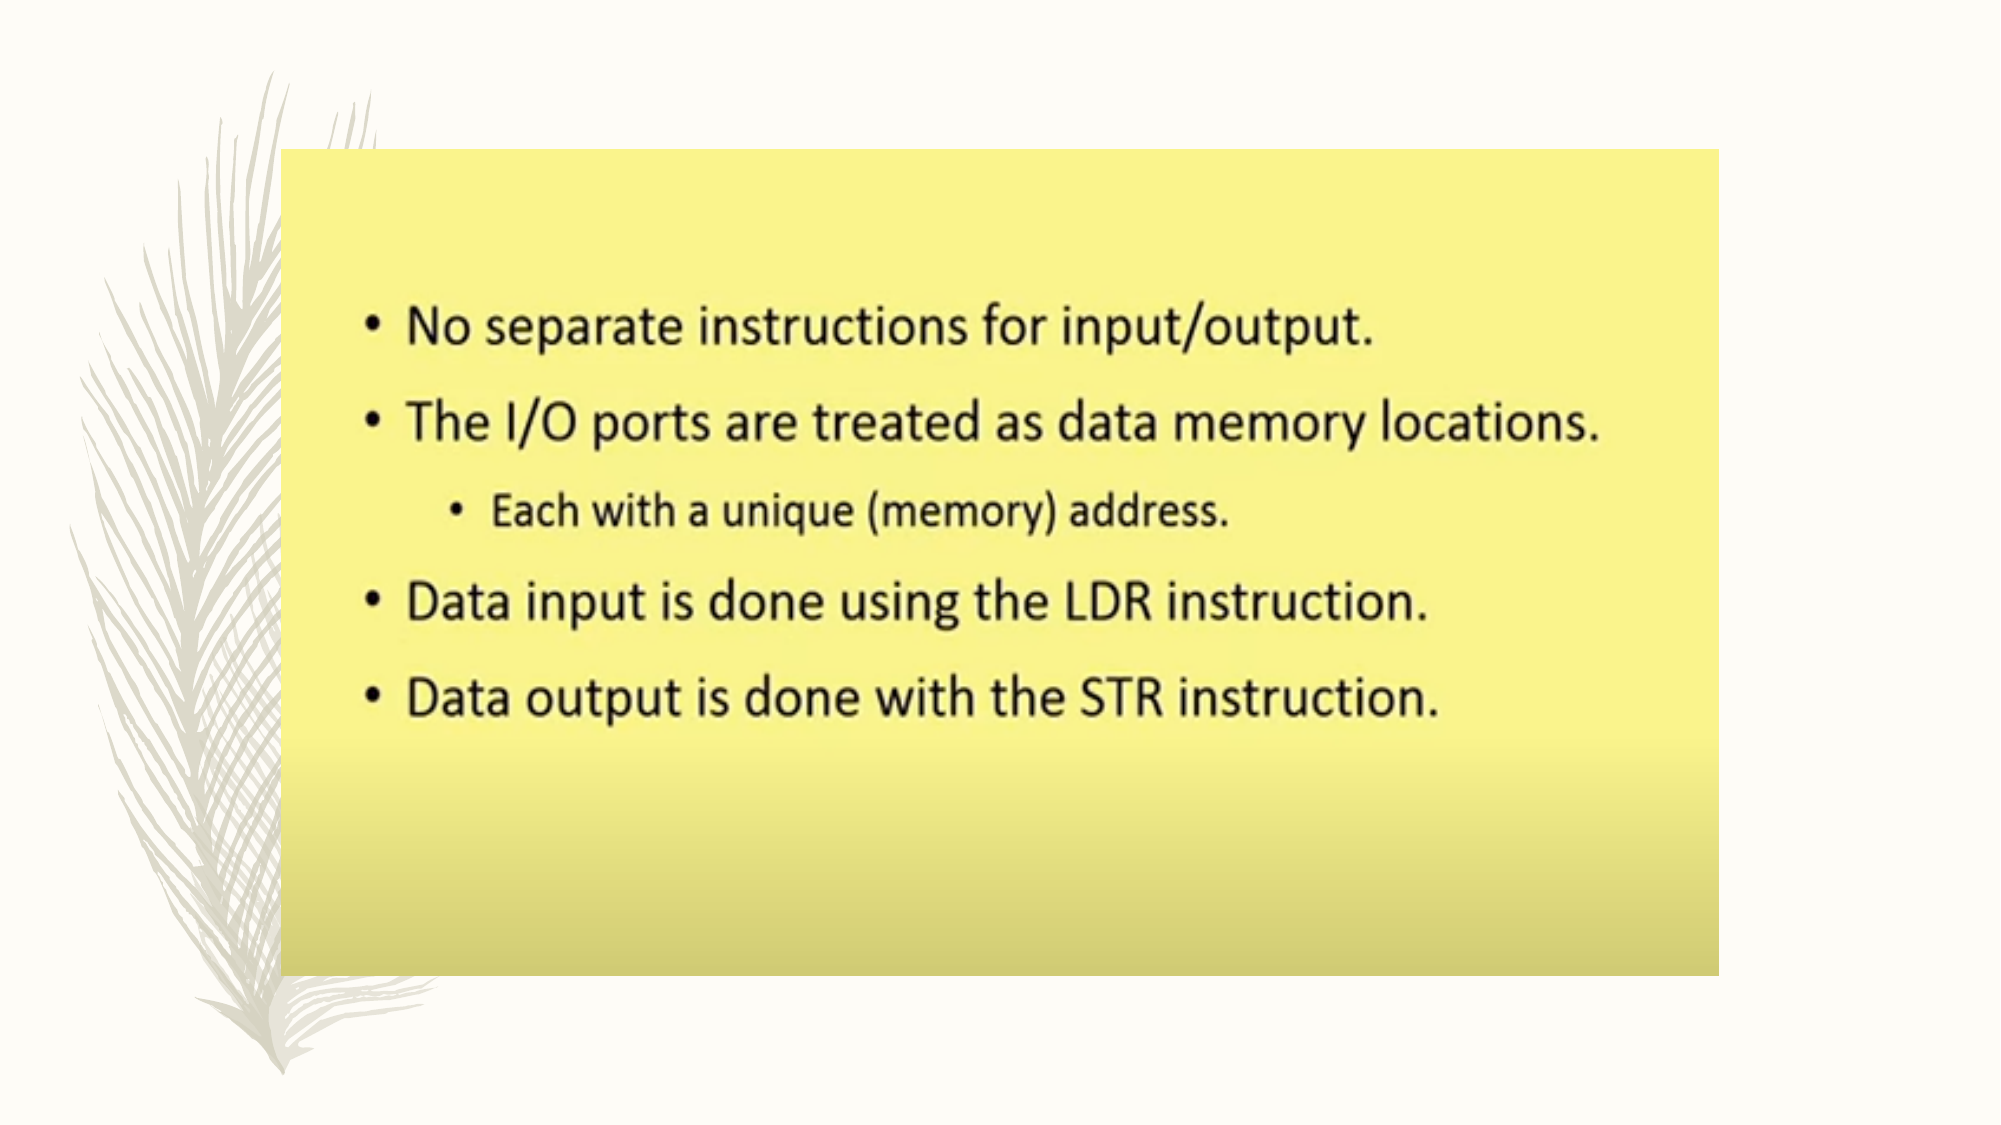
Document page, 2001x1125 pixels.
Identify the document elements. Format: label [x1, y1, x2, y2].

picture [281, 149, 1719, 976]
